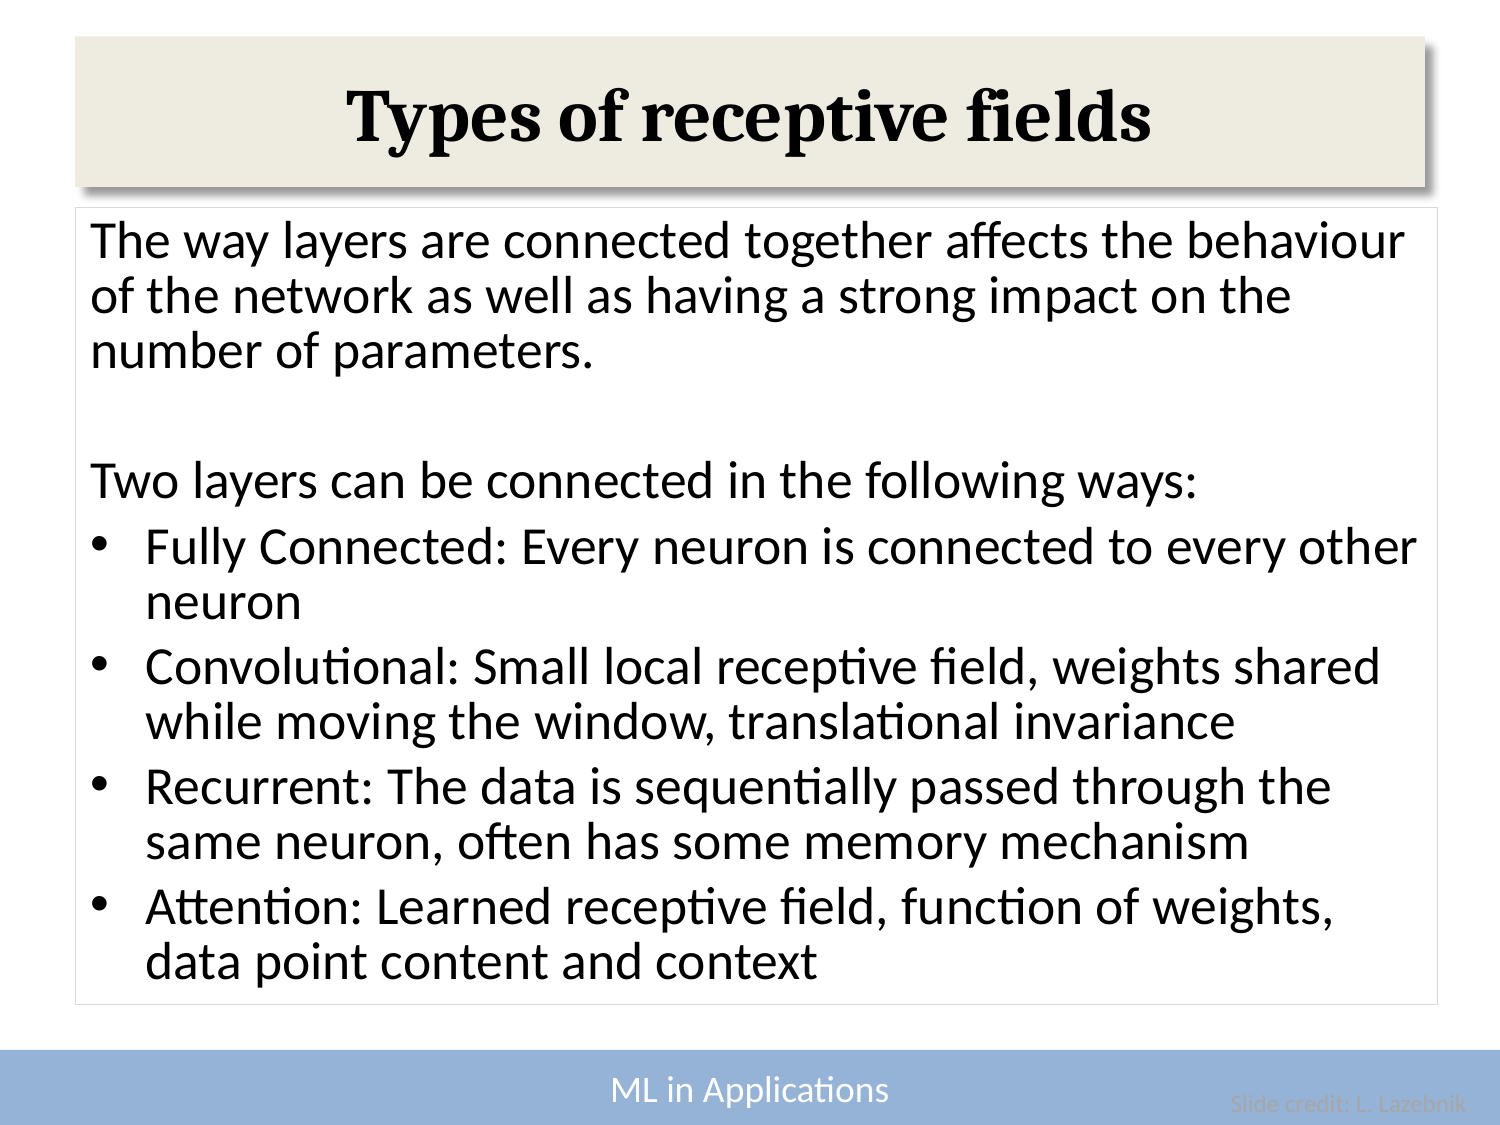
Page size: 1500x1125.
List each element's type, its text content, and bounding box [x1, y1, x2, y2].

title Types of receptive fields [75, 36, 1425, 187]
list The way layers are connected together affects the behaviour of the network as well as having a strong impact on the number of parameters. Two layers can be connected in the following ways: Fully Connected: Every neuron is connected to every other neuron Convolutional: Small local receptive field, weights shared while moving the window, translational invariance Recurrent: The data is sequentially passed through the same neuron, often has some memory mechanism Attention: Learned receptive field, function of weights, data point content and context [75, 207, 1438, 1005]
text_box Slide credit: L. Lazebnik [1215, 1079, 1482, 1125]
